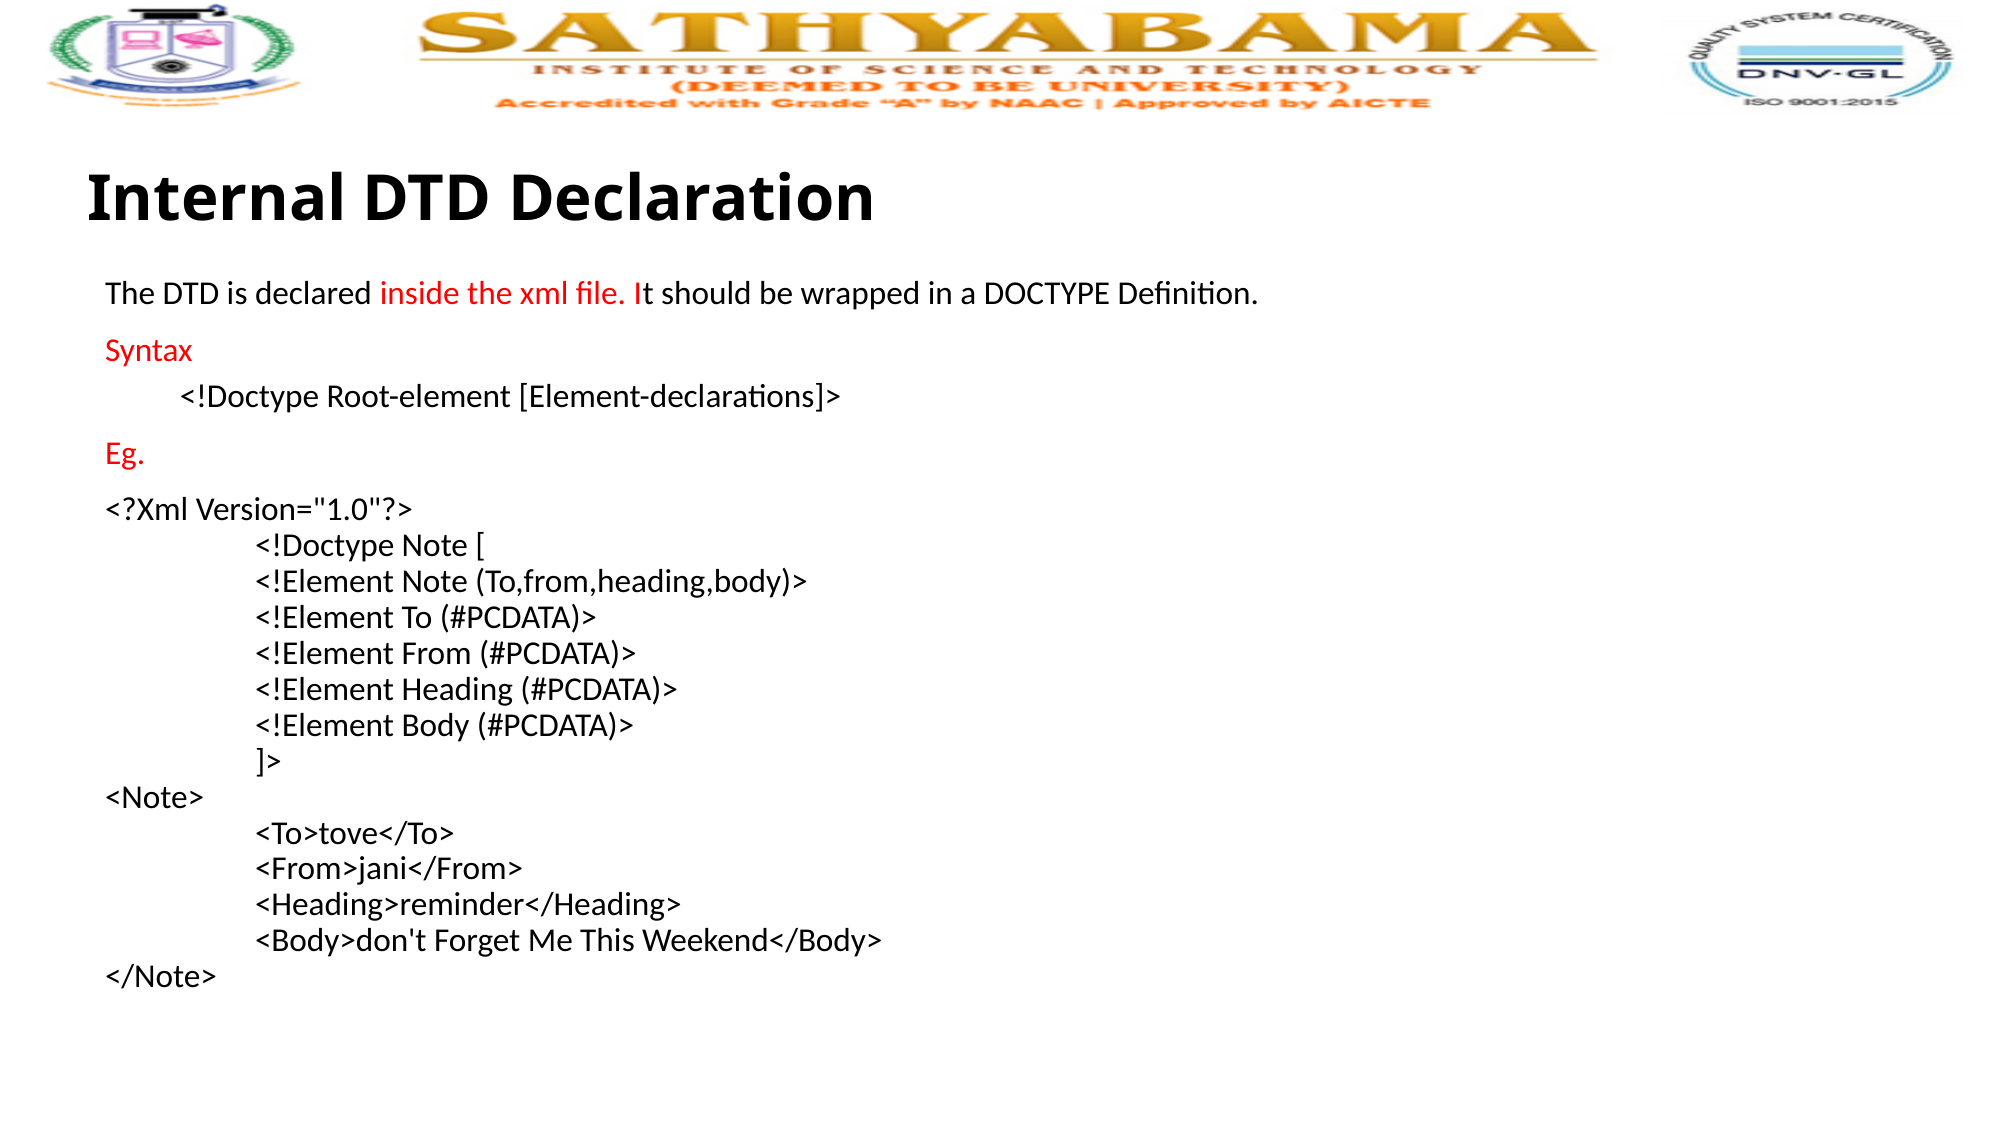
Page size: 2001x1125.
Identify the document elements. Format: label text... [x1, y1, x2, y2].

title Internal DTD Declaration [71, 131, 1972, 269]
picture [0, 0, 2000, 126]
list The DTD is declared inside the xml file. It should be wrapped in a DOCTYPE Definition. Syntax <!Doctype Root-element [Element-declarations]> Eg. <?Xml Version="1.0"?> <!Doctype Note [ <!Element Note (To,from,heading,body)> <!Element To (#PCDATA)> <!Element From (#PCDATA)> <!Element Heading (#PCDATA)> <!Element Body (#PCDATA)> ]> <Note> <To>tove</To> <From>jani</From> <Heading>reminder</Heading> <Body>don't Forget Me This Weekend</Body> </Note> [90, 268, 1989, 1125]
